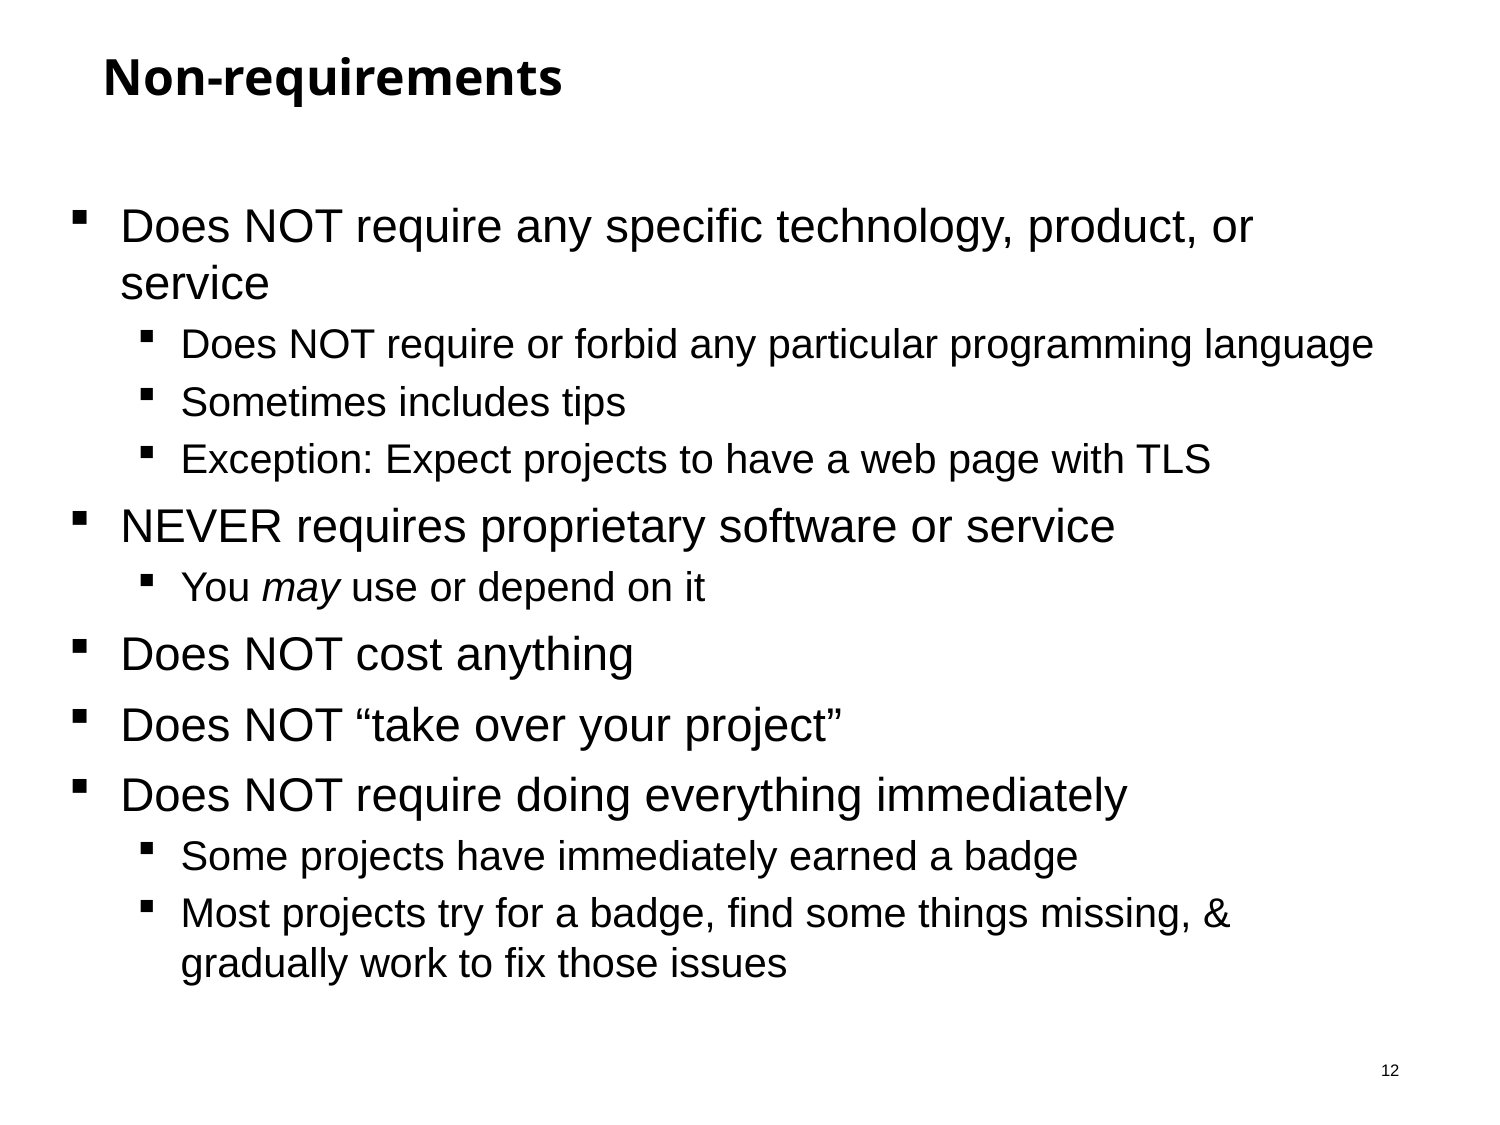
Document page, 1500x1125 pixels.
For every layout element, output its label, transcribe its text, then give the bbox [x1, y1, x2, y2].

slide_number 11 [1101, 1012, 1415, 1088]
title Non-requirements [87, 37, 1376, 113]
list Does NOT require any specific technology, product, or service Does NOT require or forbid any particular programming language Sometimes includes tips Exception: Expect projects to have a web page with TLS NEVER requires proprietary software or service You may use or depend on it Does NOT cost anything Does NOT “take over your project” Does NOT require doing everything immediately Some projects have immediately earned a badge Most projects try for a badge, find some things missing, & gradually work to fix those issues [53, 187, 1401, 1013]
